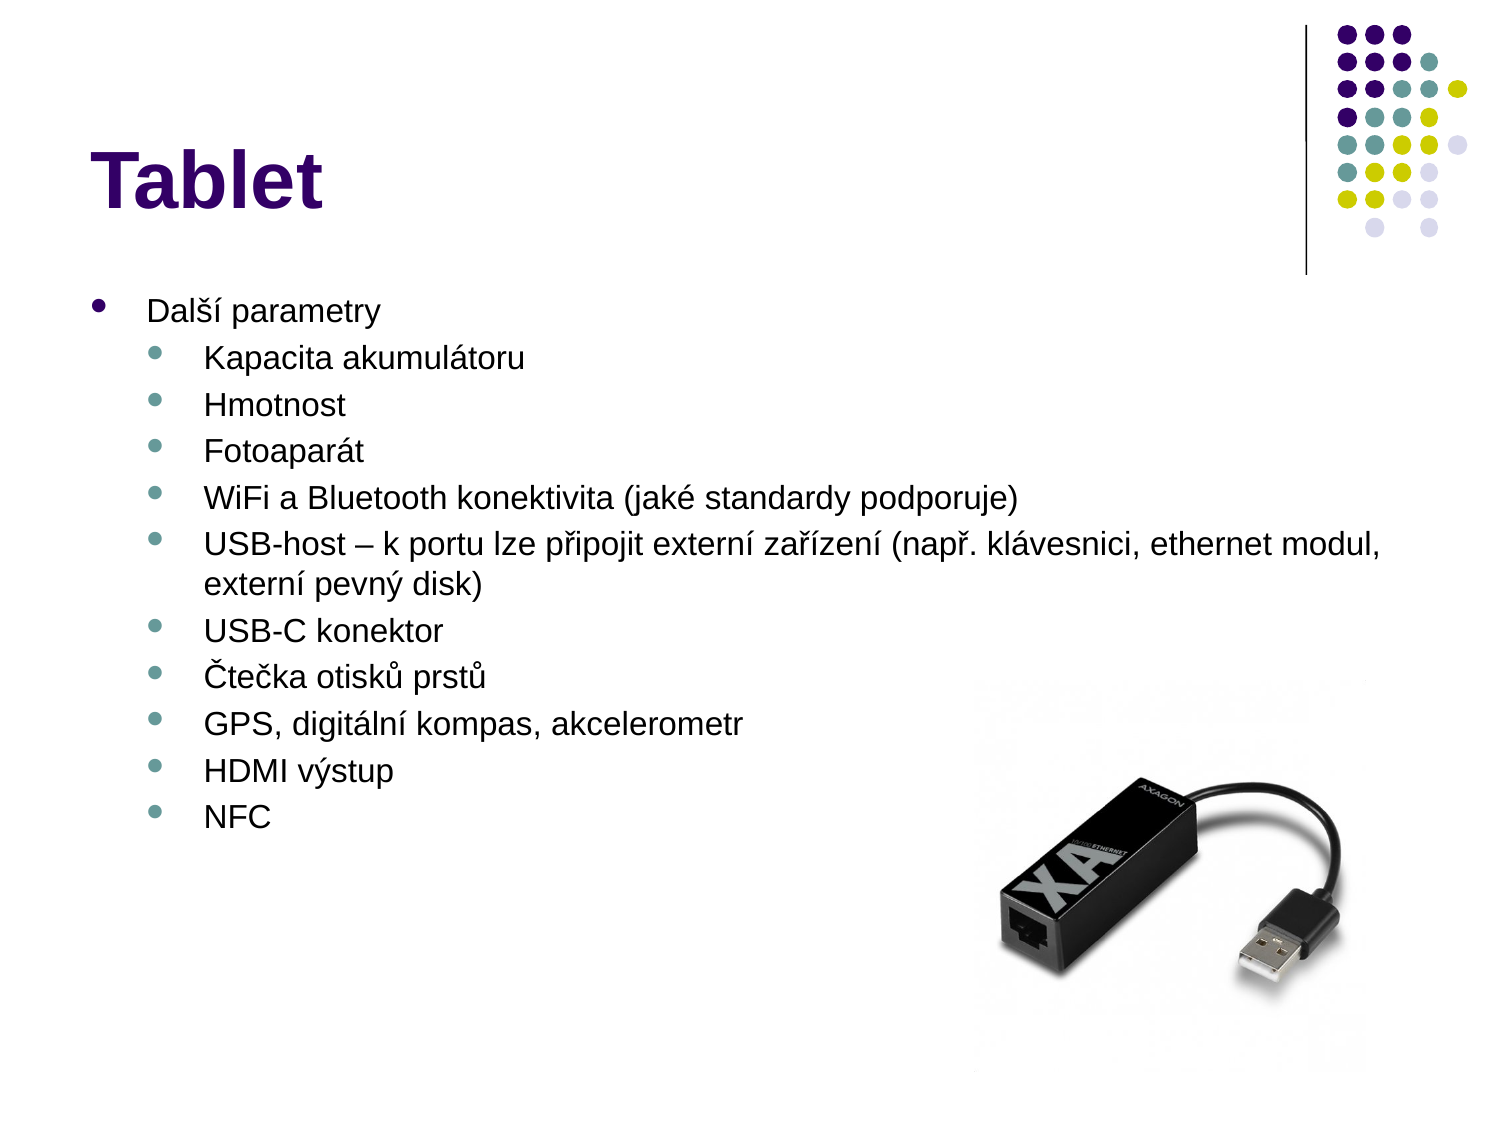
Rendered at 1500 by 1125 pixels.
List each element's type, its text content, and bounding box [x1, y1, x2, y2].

title Tablet [75, 20, 1313, 233]
picture [974, 680, 1366, 1072]
list Další parametry Kapacita akumulátoru Hmotnost Fotoaparát WiFi a Bluetooth konektivita (jaké standardy podporuje) USB-host – k portu lze připojit externí zařízení (např. klávesnici, ethernet modul, externí pevný disk) USB-C konektor Čtečka otisků prstů GPS, digitální kompas, akcelerometr HDMI výstup NFC [75, 282, 1425, 1006]
